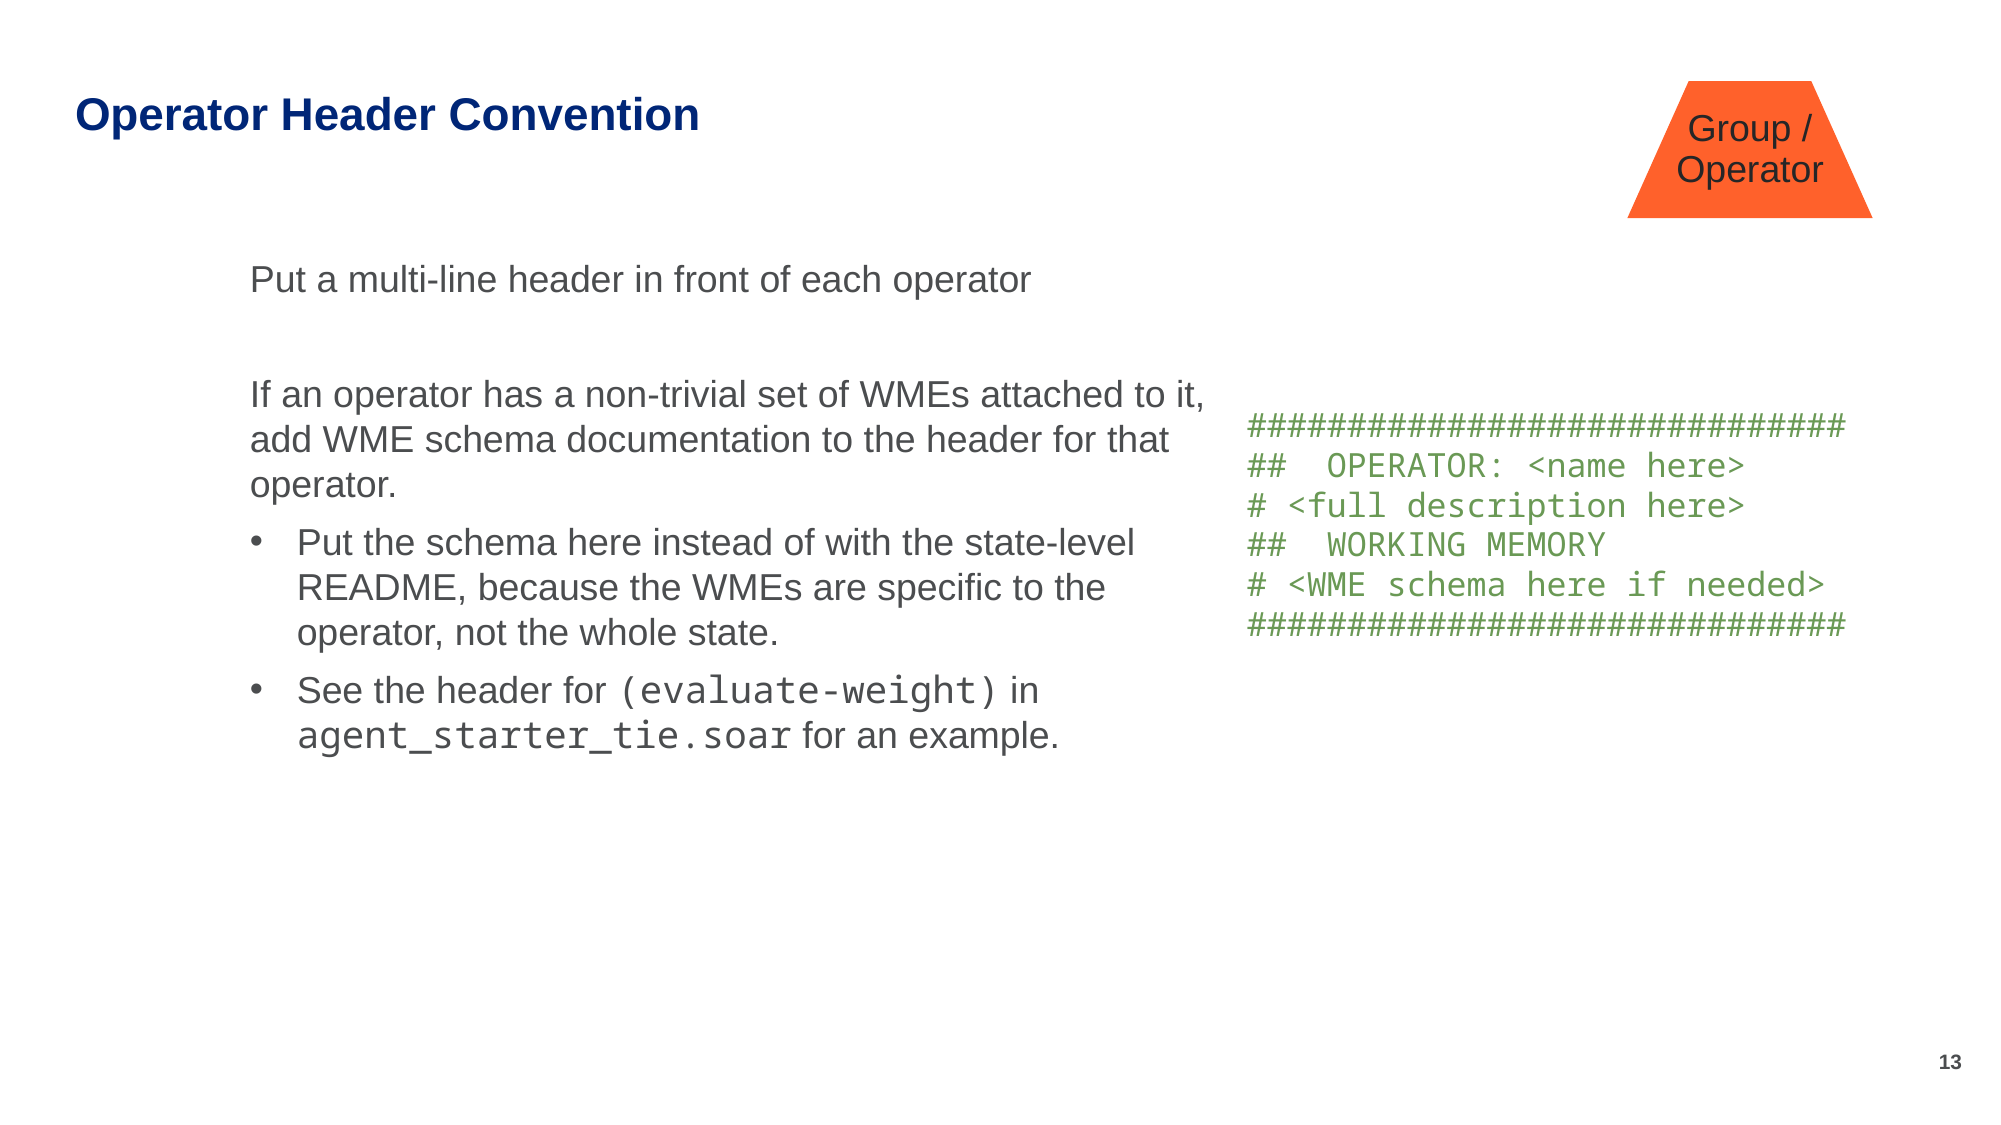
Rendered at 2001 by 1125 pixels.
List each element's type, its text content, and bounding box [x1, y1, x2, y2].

text_box ############################## ## OPERATOR: <name here> # <full description here> ## WORKING MEMORY # <WME schema here if needed> ############################## [1232, 396, 1873, 651]
list Put a multi-line header in front of each operator If an operator has a non-trivial set of WMEs attached to it, add WME schema documentation to the header for that operator. Put the schema here instead of with the state-level README, because the WMEs are specific to the operator, not the whole state. See the header for (evaluate-weight) in agent_starter_tie.soar for an example. [249, 255, 1247, 901]
title Operator Header Convention [75, 91, 1627, 142]
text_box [1627, 81, 1873, 219]
